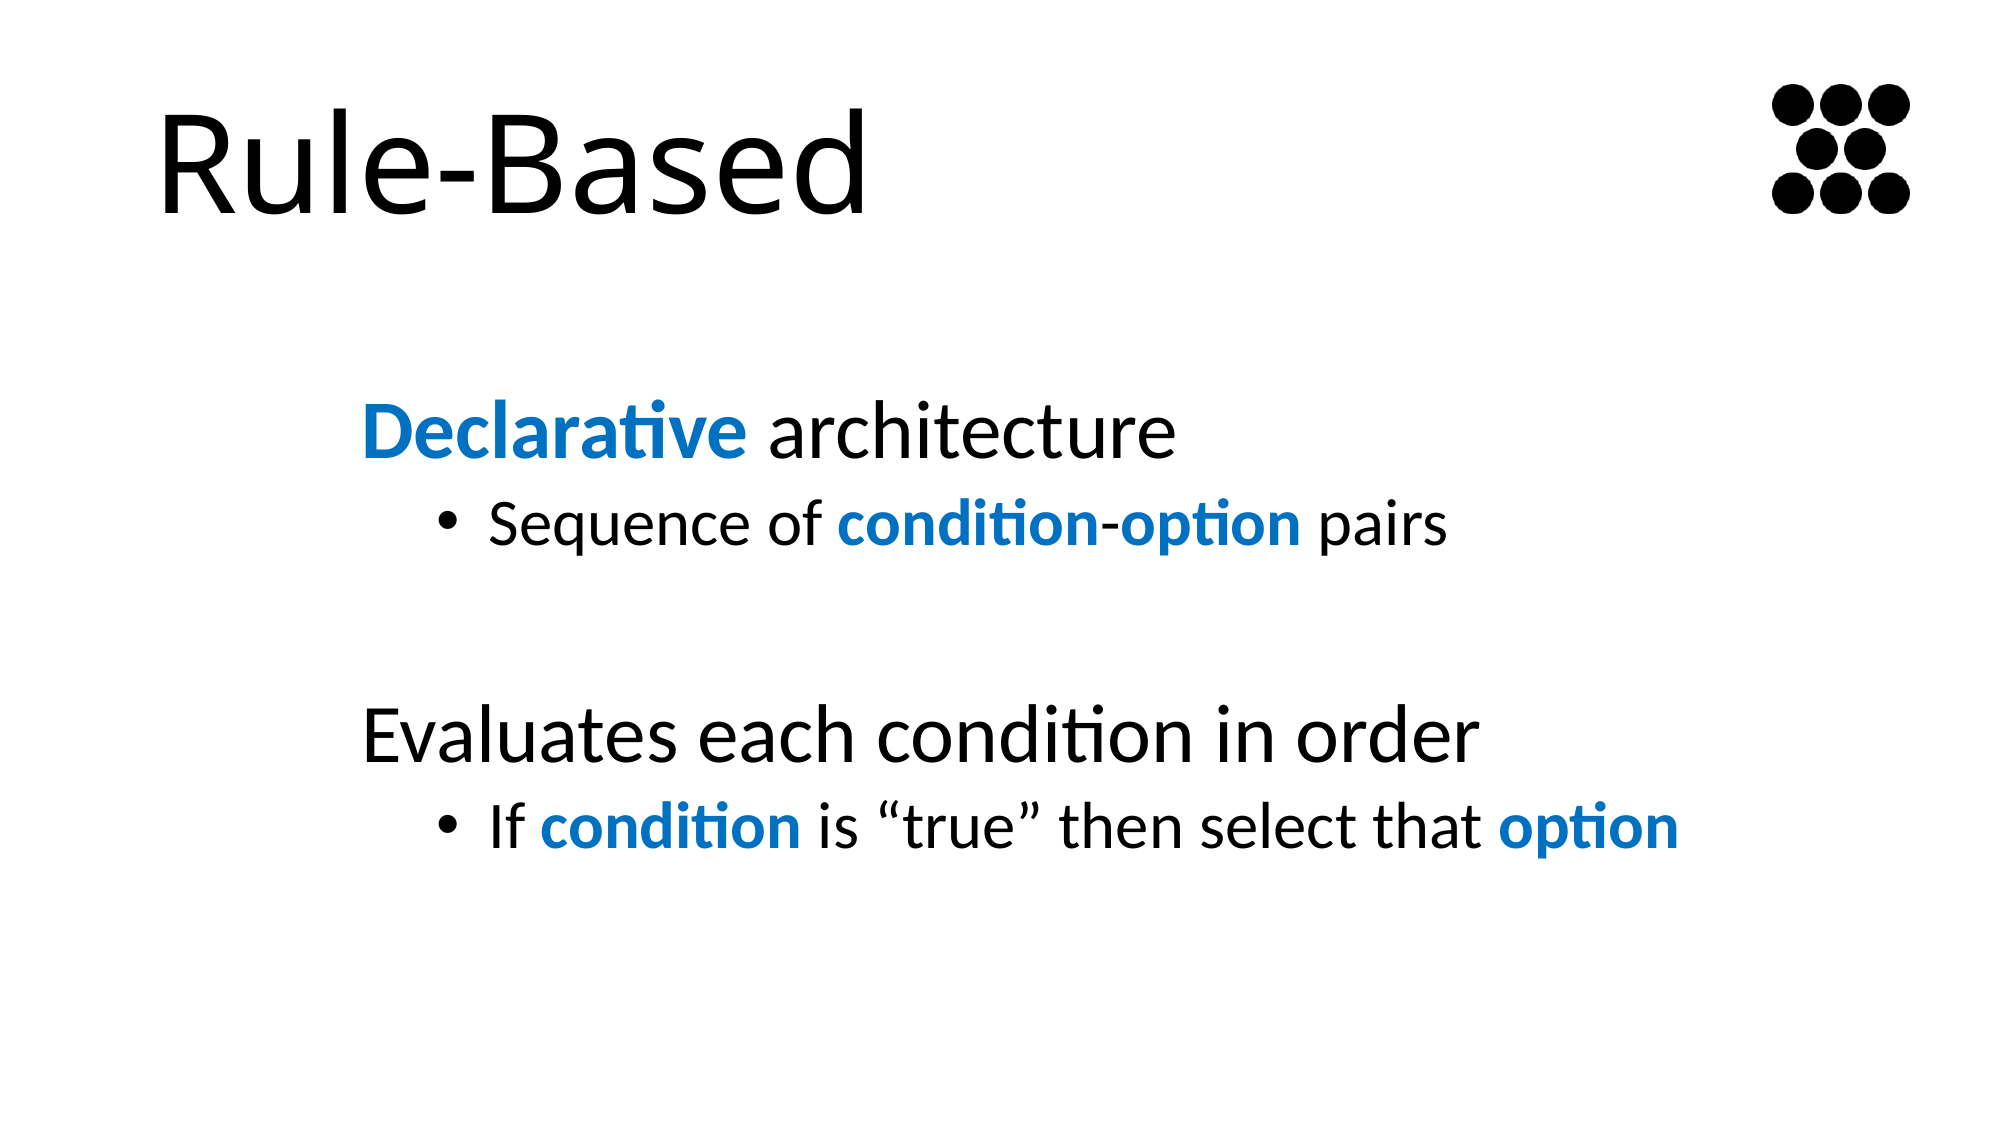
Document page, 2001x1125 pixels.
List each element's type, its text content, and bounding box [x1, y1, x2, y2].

picture [1751, 57, 1931, 238]
title Rule-Based [137, 59, 1863, 278]
list Declarative architecture Sequence of condition-option pairs Evaluates each condition in order If condition is “true” then select that option [346, 379, 1986, 1027]
